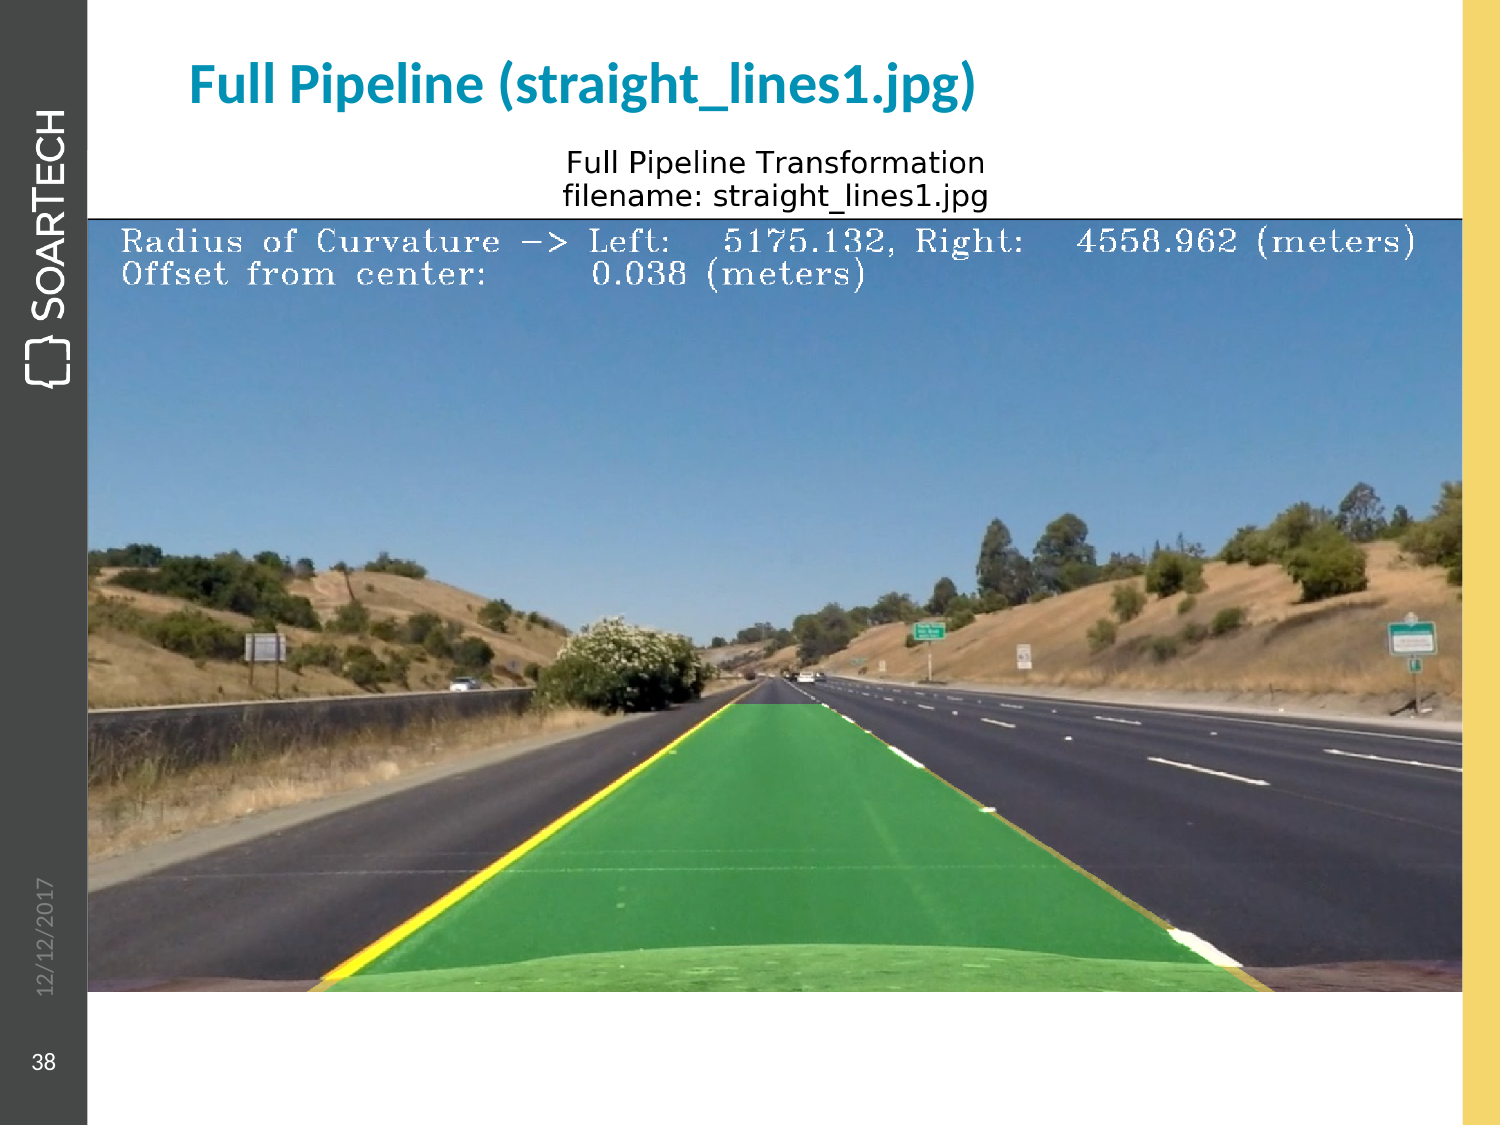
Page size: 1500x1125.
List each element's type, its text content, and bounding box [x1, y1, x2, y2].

slide_number 38 [0, 1037, 88, 1088]
picture [87, 149, 1463, 992]
title Full Pipeline (straight_lines1.jpg) [174, 37, 1388, 138]
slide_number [20, 862, 71, 1026]
picture [25, 111, 70, 389]
